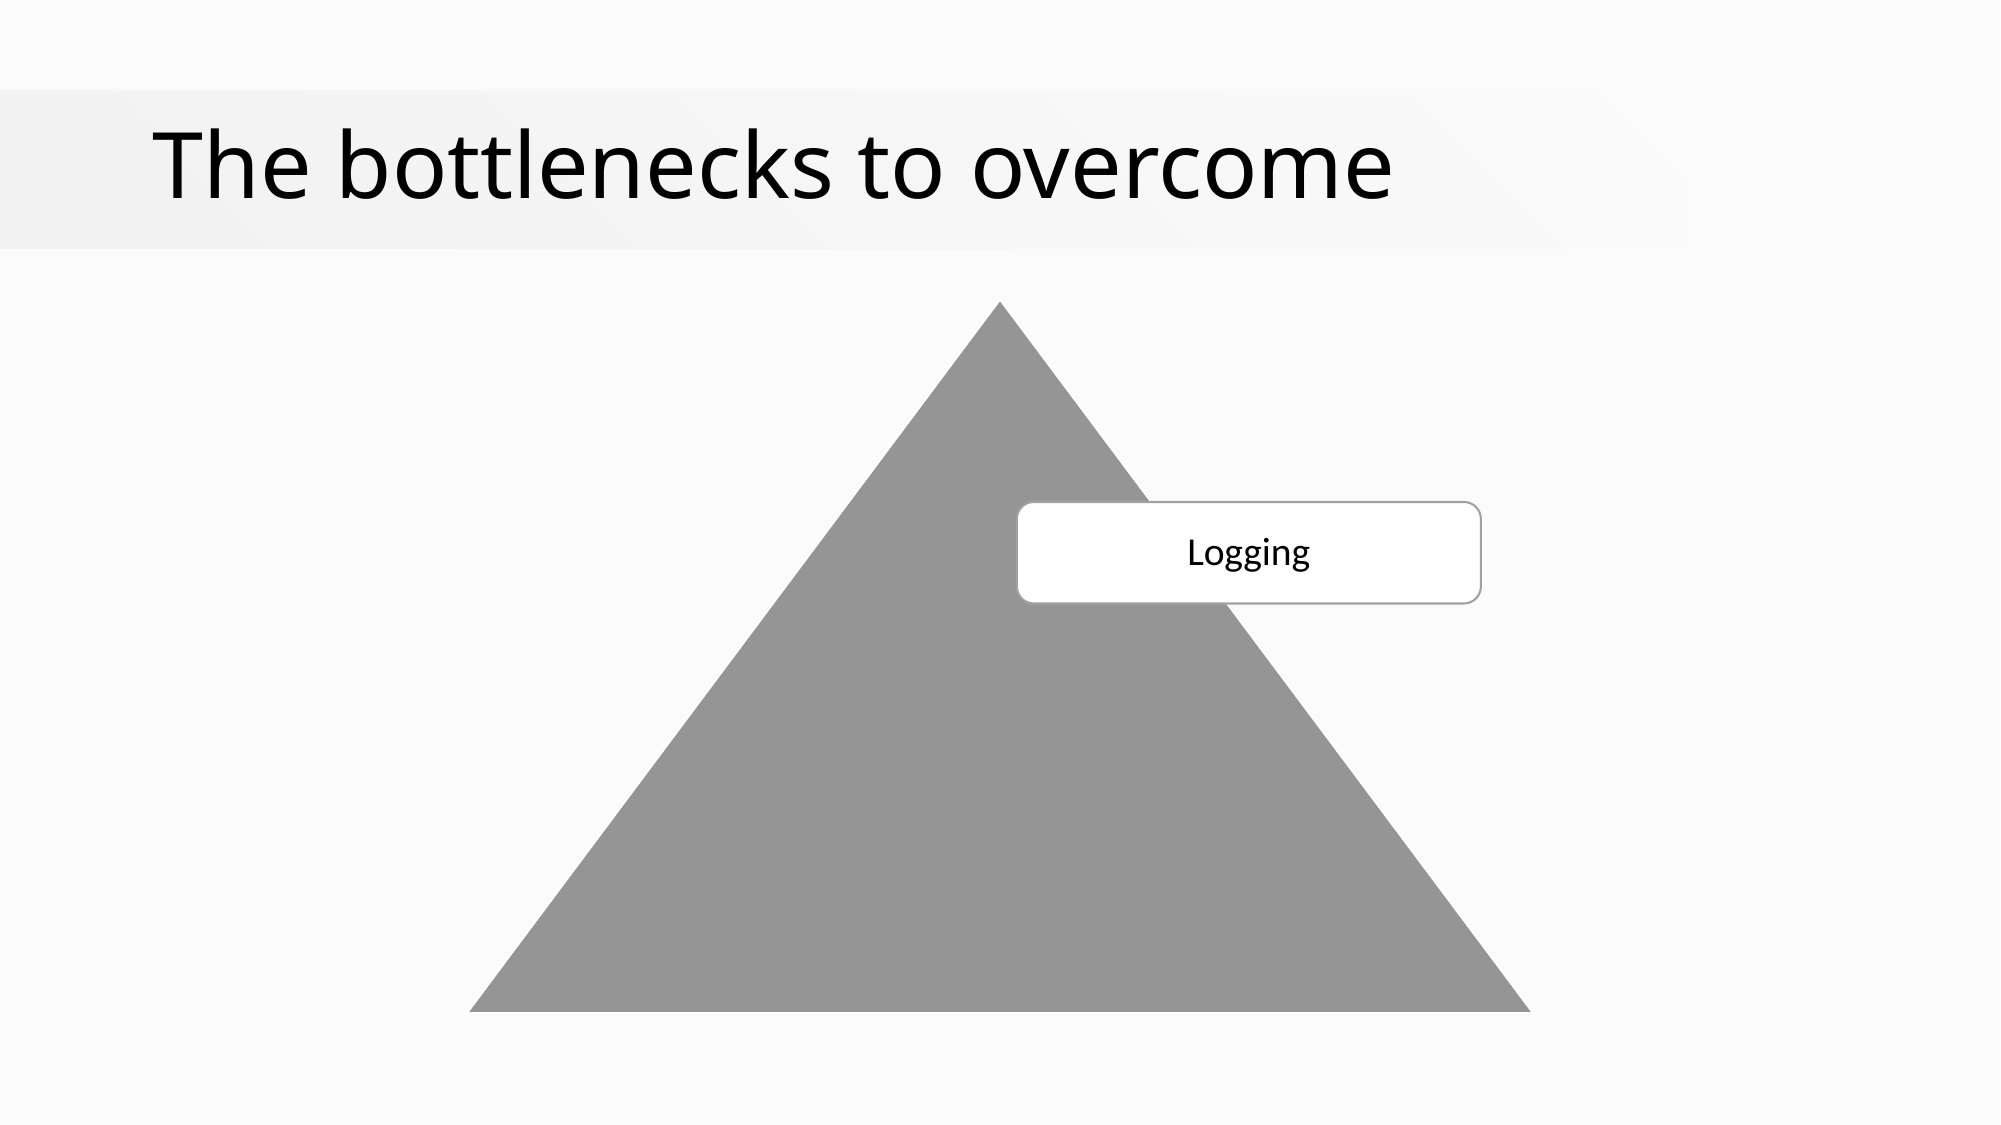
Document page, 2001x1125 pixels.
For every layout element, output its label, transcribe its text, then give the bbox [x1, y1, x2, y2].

title The bottlenecks to overcome [137, 59, 1863, 278]
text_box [466, 299, 1534, 1014]
